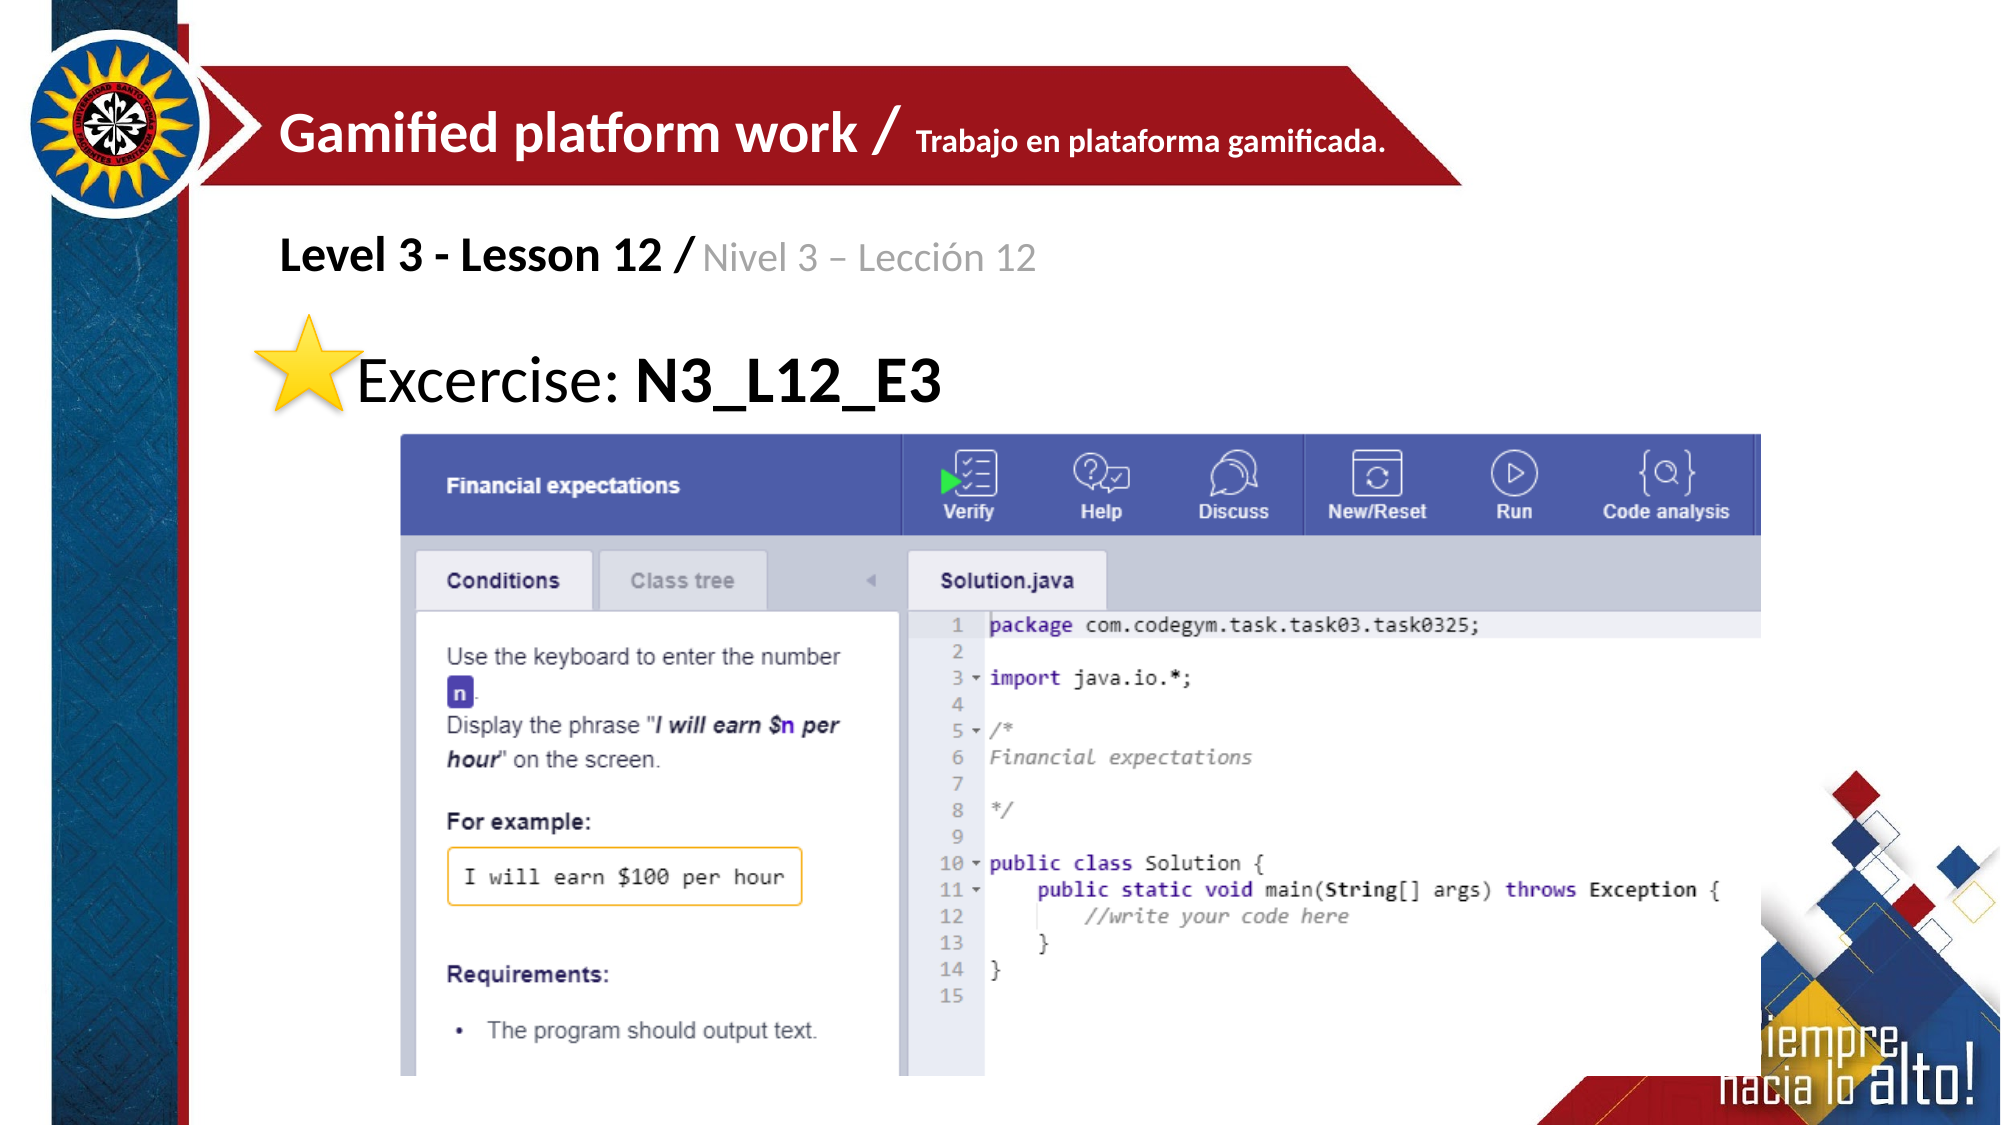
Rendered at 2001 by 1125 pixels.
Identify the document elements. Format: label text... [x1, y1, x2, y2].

text_box Excercise: N3_L12_E3 [327, 328, 972, 425]
picture [0, 0, 2001, 1125]
text_box [254, 314, 364, 411]
text_box Level 3 - Lesson 12 / Nivel 3 – Lección 12 [264, 213, 1839, 290]
text_box Gamified platform work / Trabajo en plataforma gamificada. [264, 78, 1462, 174]
